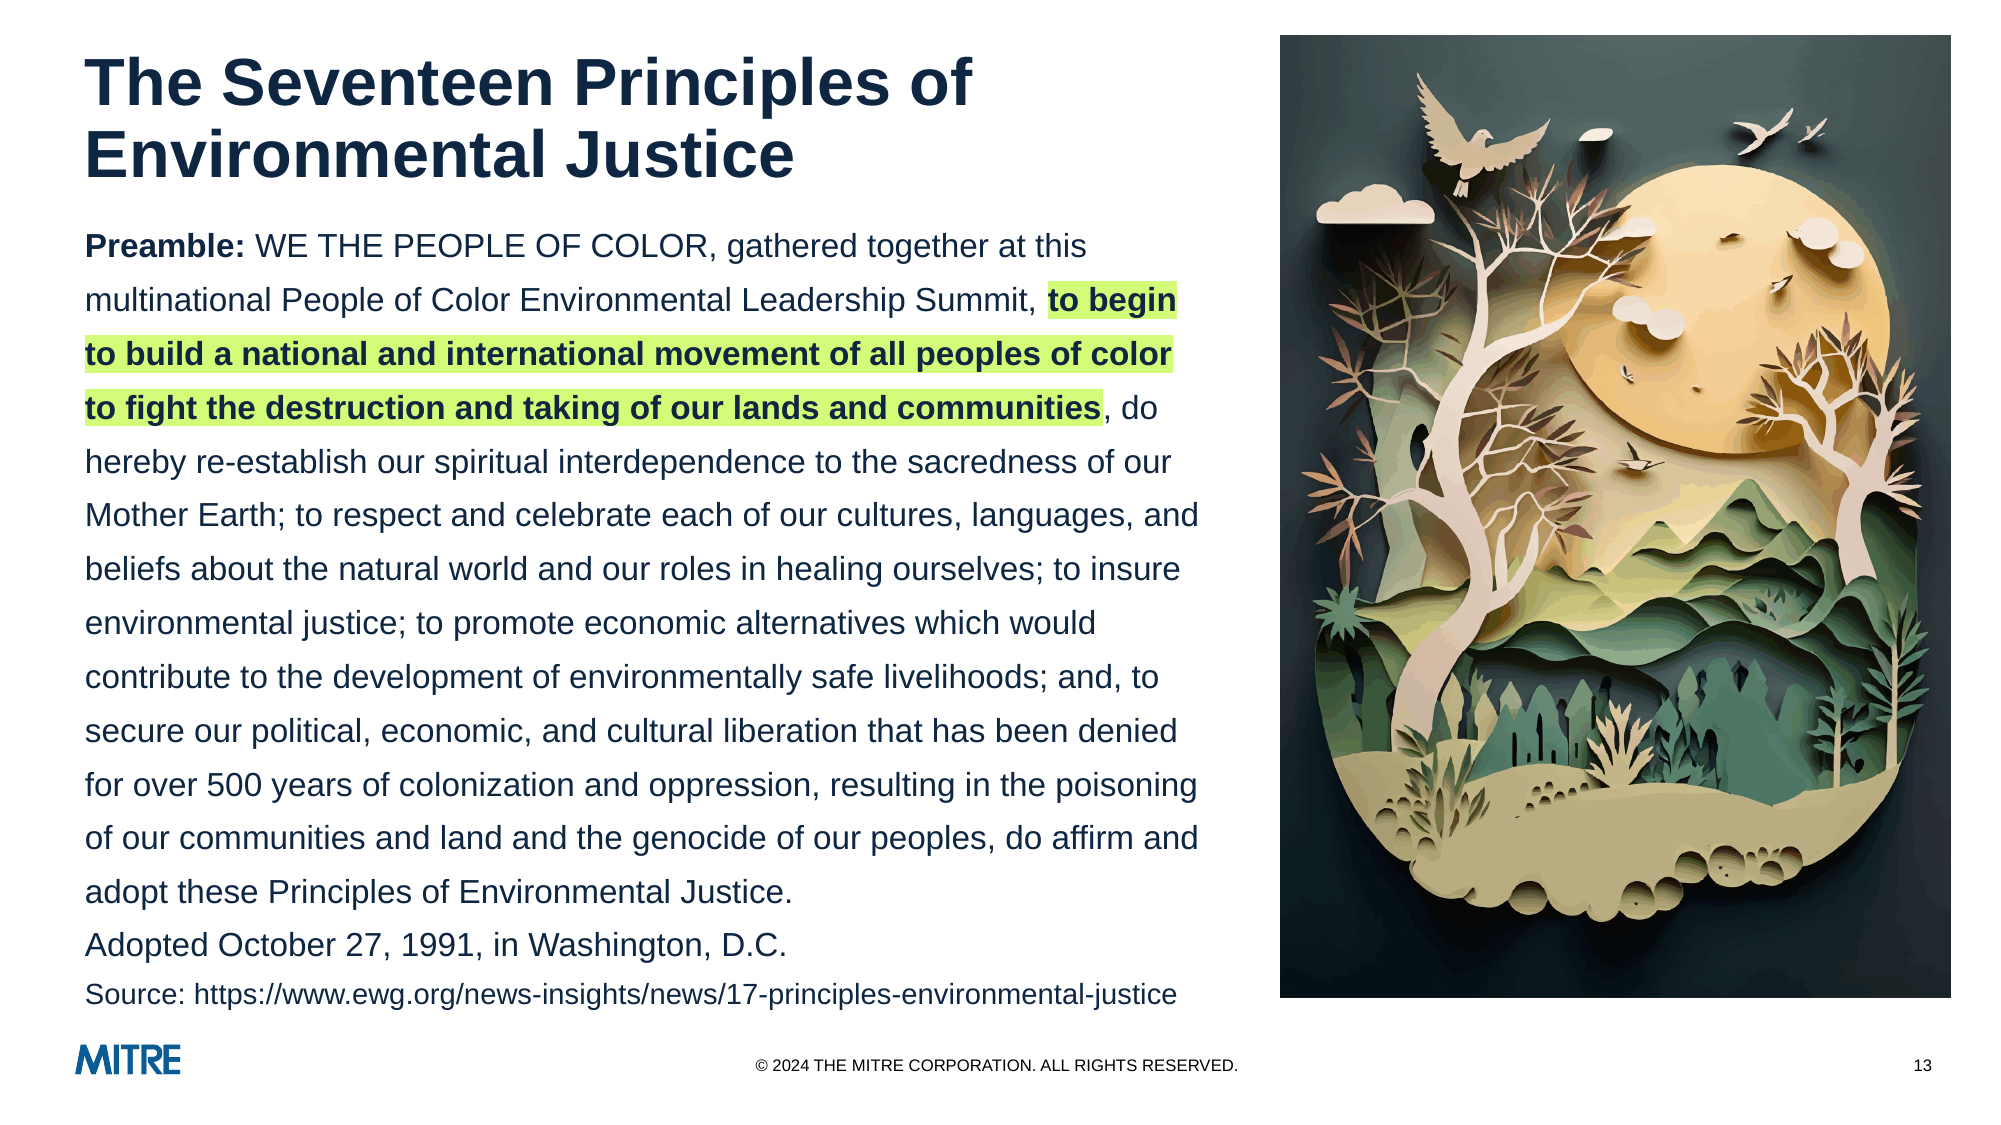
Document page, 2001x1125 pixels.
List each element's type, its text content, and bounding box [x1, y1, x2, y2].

picture [70, 1037, 188, 1083]
footer © 2024 THE MITRE CORPORATION. ALL RIGHTS RESERVED. [276, 1050, 1724, 1080]
slide_number 13 [1830, 1050, 1933, 1080]
picture [1280, 35, 1951, 998]
list Preamble: WE THE PEOPLE OF COLOR, gathered together at this multinational People of Color Environmental Leadership Summit, to begin to build a national and international movement of all peoples of color to fight the destruction and taking of our lands and communities, do hereby re-establish our spiritual interdependence to the sacredness of our Mother Earth; to respect and celebrate each of our cultures, languages, and beliefs about the natural world and our roles in healing ourselves; to insure environmental justice; to promote economic alternatives which would contribute to the development of environmentally safe livelihoods; and, to secure our political, economic, and cultural liberation that has been denied for over 500 years of colonization and oppression, resulting in the poisoning of our communities and land and the genocide of our peoples, do affirm and adopt these Principles of Environmental Justice. Adopted October 27, 1991, in Washington, D.C. Source: https://www.ewg.org/news-insights/news/17-principles-environmental-justice [69, 202, 1225, 1028]
title The Seventeen Principles of Environmental Justice [69, 40, 1280, 131]
